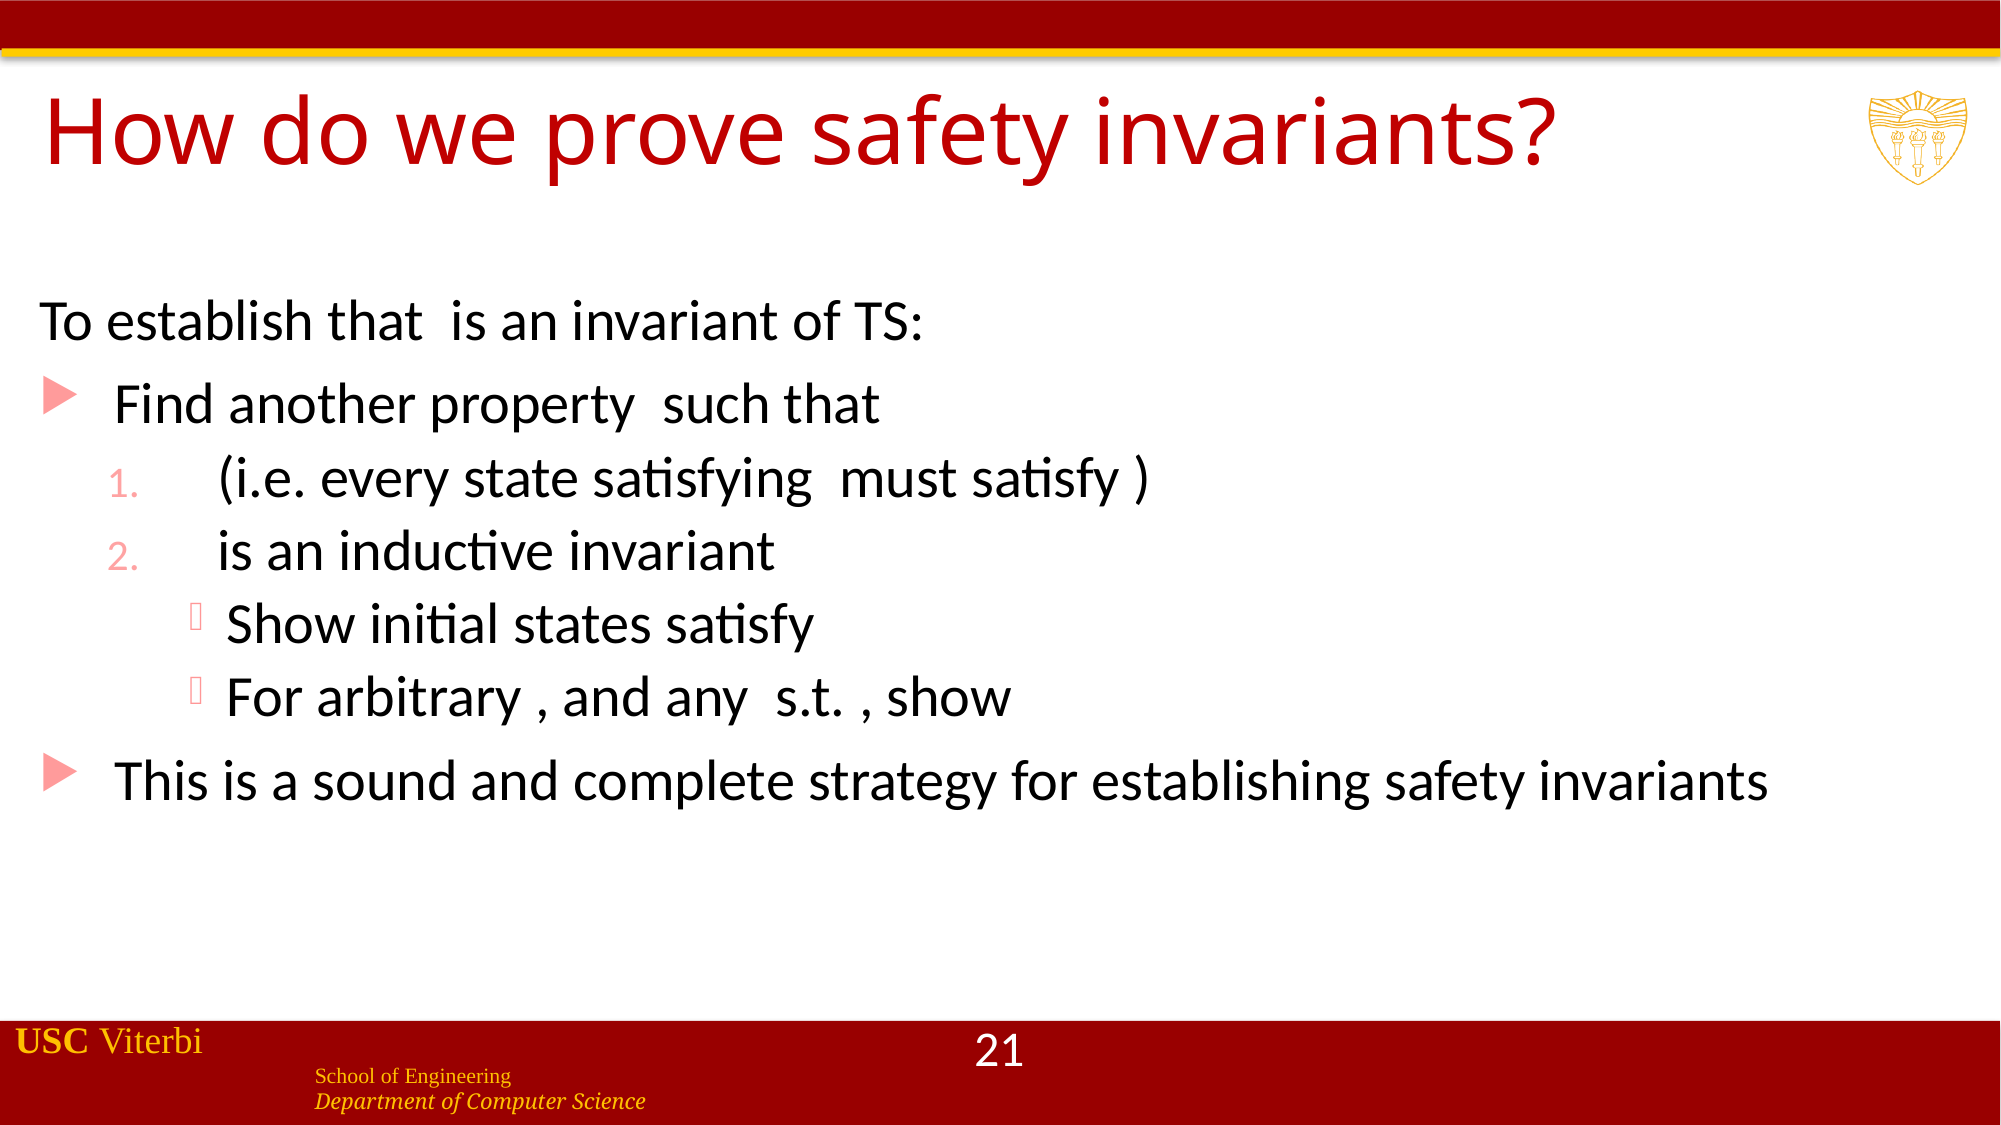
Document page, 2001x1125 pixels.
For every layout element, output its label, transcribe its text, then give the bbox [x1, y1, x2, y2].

picture [1836, 76, 2000, 199]
title How do we prove safety invariants? [27, 70, 1819, 199]
slide_number 21 [774, 1016, 1225, 1077]
